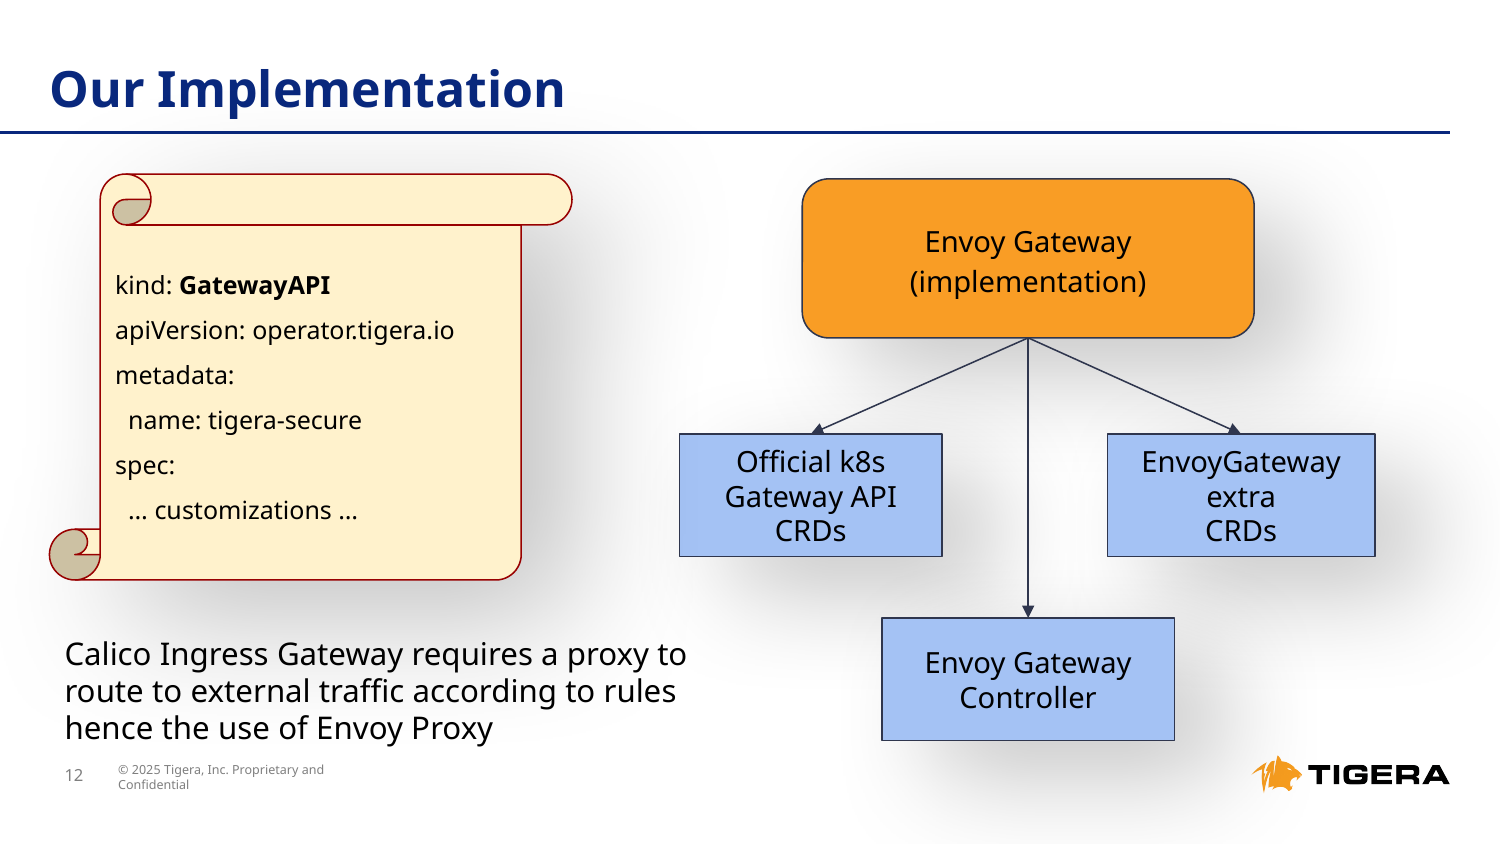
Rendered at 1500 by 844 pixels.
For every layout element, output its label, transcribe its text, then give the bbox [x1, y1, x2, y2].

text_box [1029, 337, 1242, 435]
text_box kind: GatewayAPI apiVersion: operator.tigera.io metadata: name: tigera-secure spec: … customizations … [49, 174, 573, 580]
text_box Official k8s Gateway API CRDs [679, 433, 943, 557]
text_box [810, 337, 1026, 435]
text_box EnvoyGateway extra CRDs [1107, 433, 1375, 557]
text_box Envoy Gateway (implementation) [802, 178, 1255, 336]
title Our Implementation [49, 35, 1425, 117]
text_box Envoy Gateway Controller [881, 617, 1175, 741]
picture [1251, 755, 1450, 794]
text_box Calico Ingress Gateway requires a proxy to route to external traffic according to rules hence the use of Envoy Proxy [49, 618, 769, 761]
